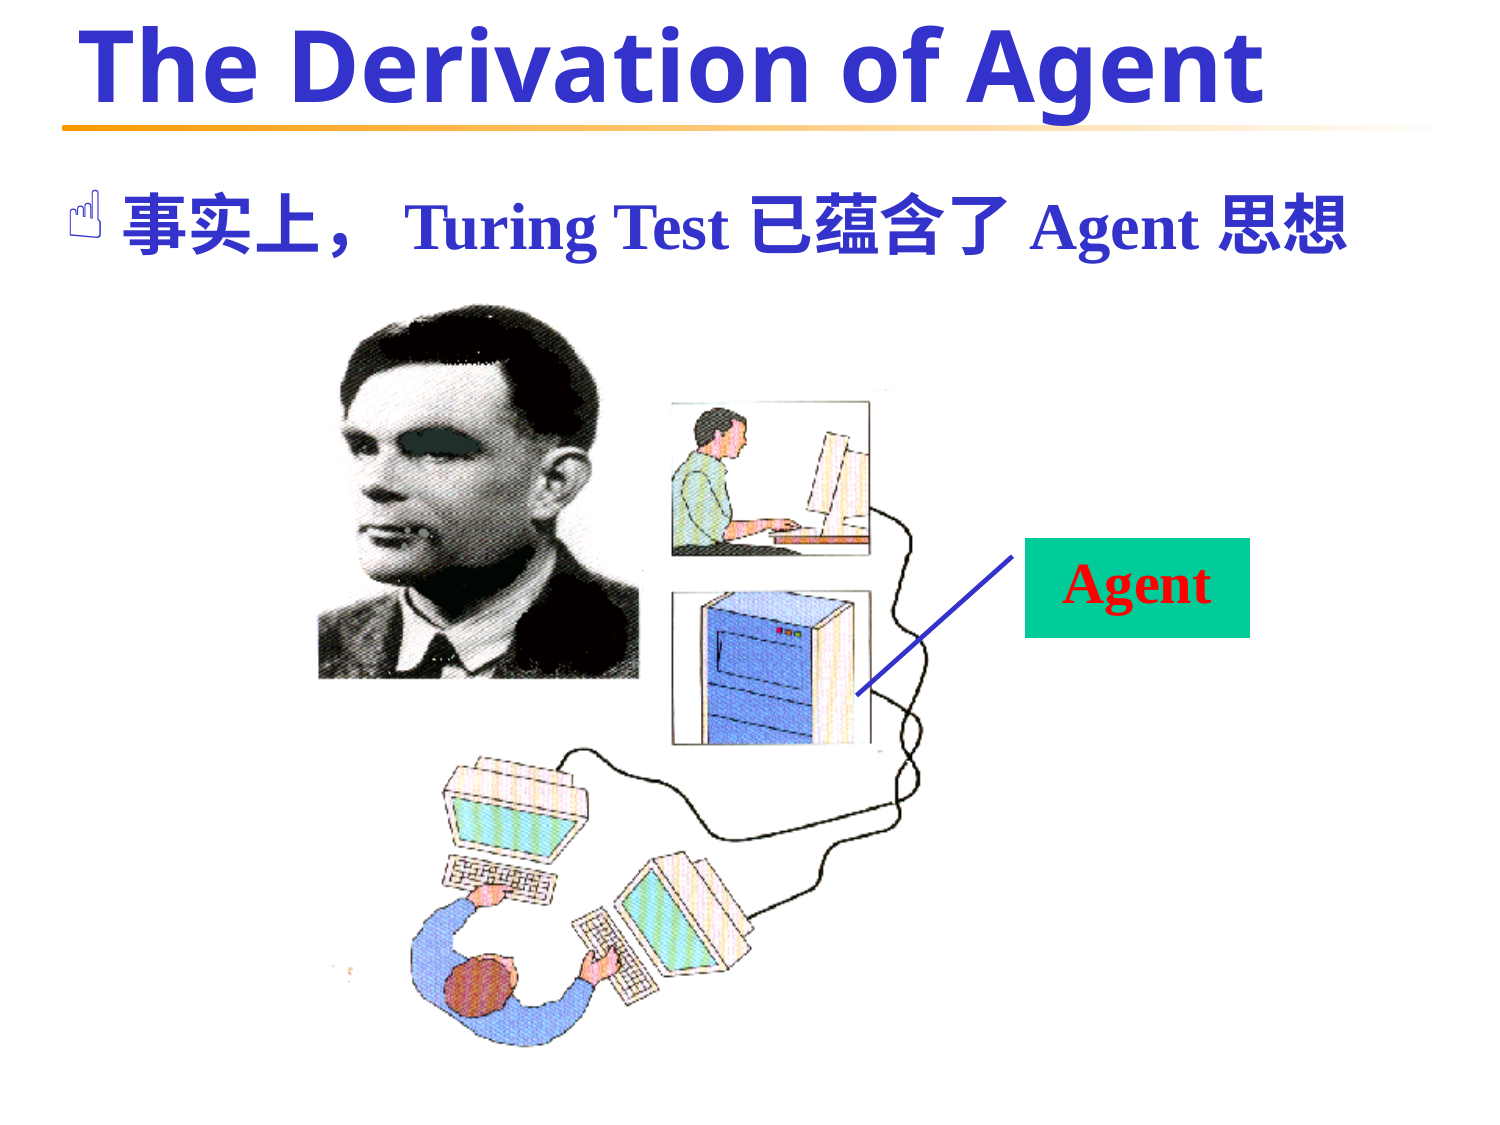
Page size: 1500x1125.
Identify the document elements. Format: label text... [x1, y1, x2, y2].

title The Derivation of Agent [62, 0, 1500, 125]
picture [299, 299, 937, 1068]
text_box Agent [1025, 538, 1250, 638]
list 事实上，Turing Test已蕴含了Agent思想 [50, 174, 1450, 1088]
